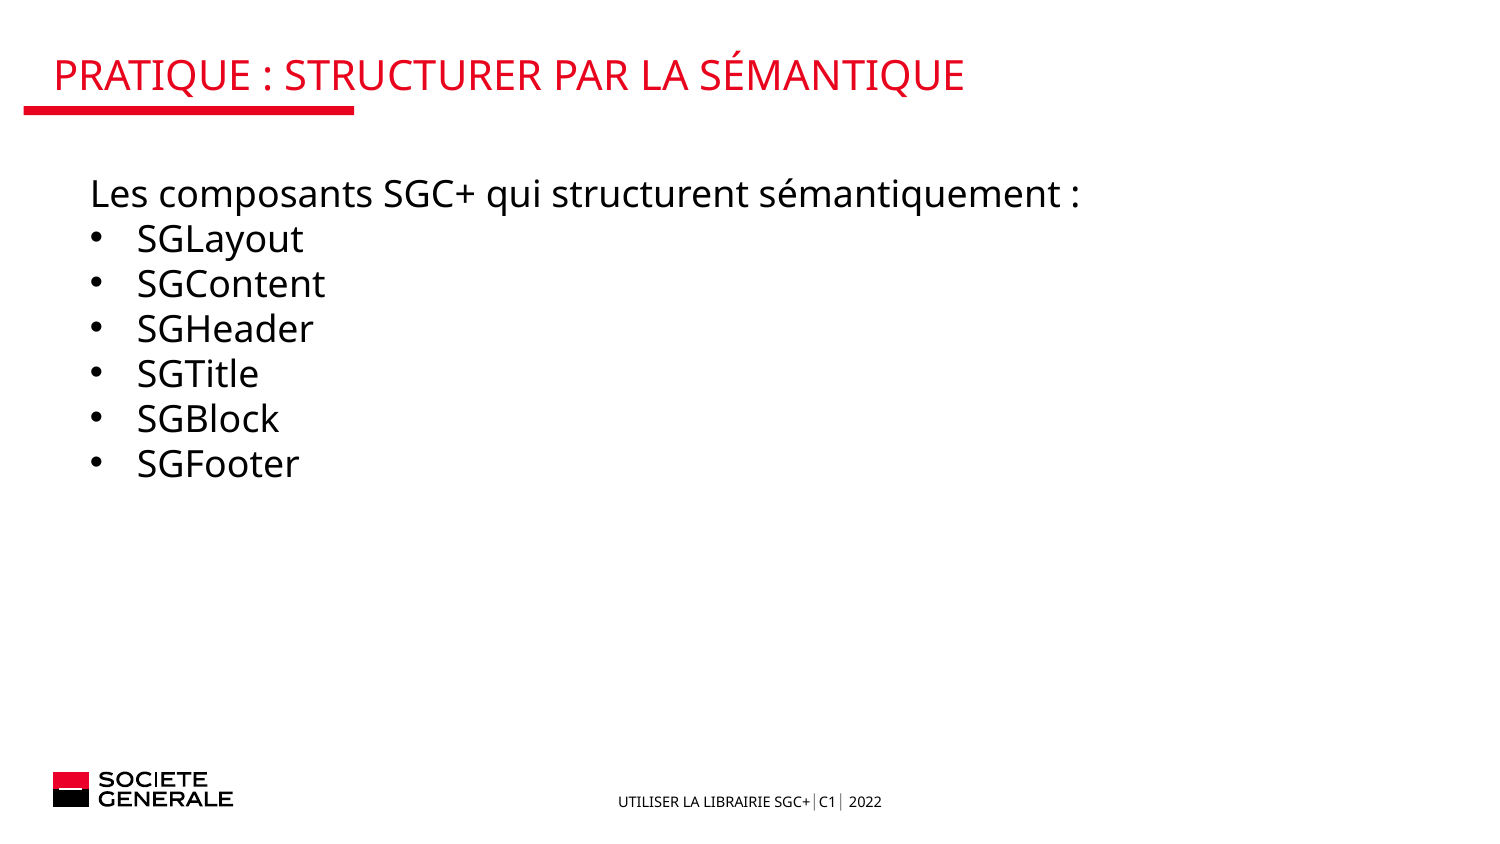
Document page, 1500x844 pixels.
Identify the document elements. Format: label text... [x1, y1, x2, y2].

text_box Les composants SGC+ qui structurent sémantiquement : SGLayout SGContent SGHeader SGTitle SGBlock SGFooter [75, 162, 1329, 537]
title Pratique : Structurer par la sémantique [53, 58, 1448, 98]
